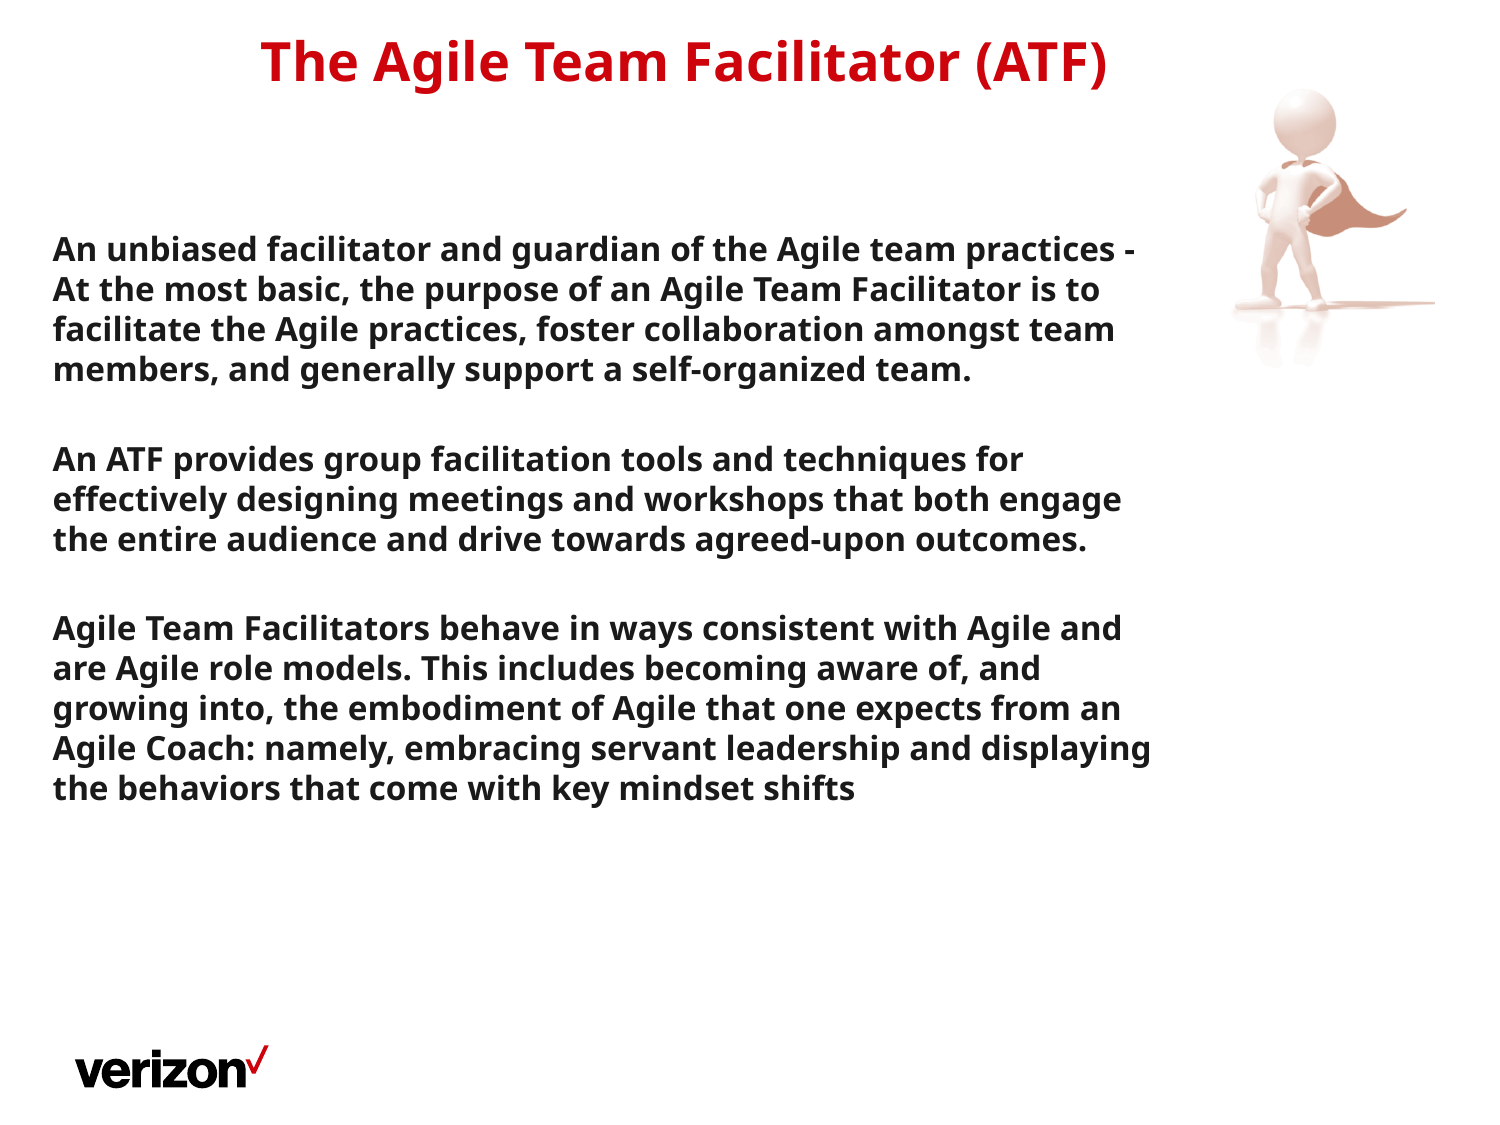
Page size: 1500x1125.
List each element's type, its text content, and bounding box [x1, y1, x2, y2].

list An unbiased facilitator and guardian of the Agile team practices - At the most basic, the purpose of an Agile Team Facilitator is to facilitate the Agile practices, foster collaboration amongst team members, and generally support a self-organized team. An ATF provides group facilitation tools and techniques for effectively designing meetings and workshops that both engage the entire audience and drive towards agreed-upon outcomes. Agile Team Facilitators behave in ways consistent with Agile and are Agile role models. This includes becoming aware of, and growing into, the embodiment of Agile that one expects from an Agile Coach: namely, embracing servant leadership and displaying the behaviors that come with key mindset shifts [52, 227, 1183, 1055]
picture [1209, 73, 1436, 374]
title The Agile Team Facilitator (ATF) [260, 34, 1453, 181]
